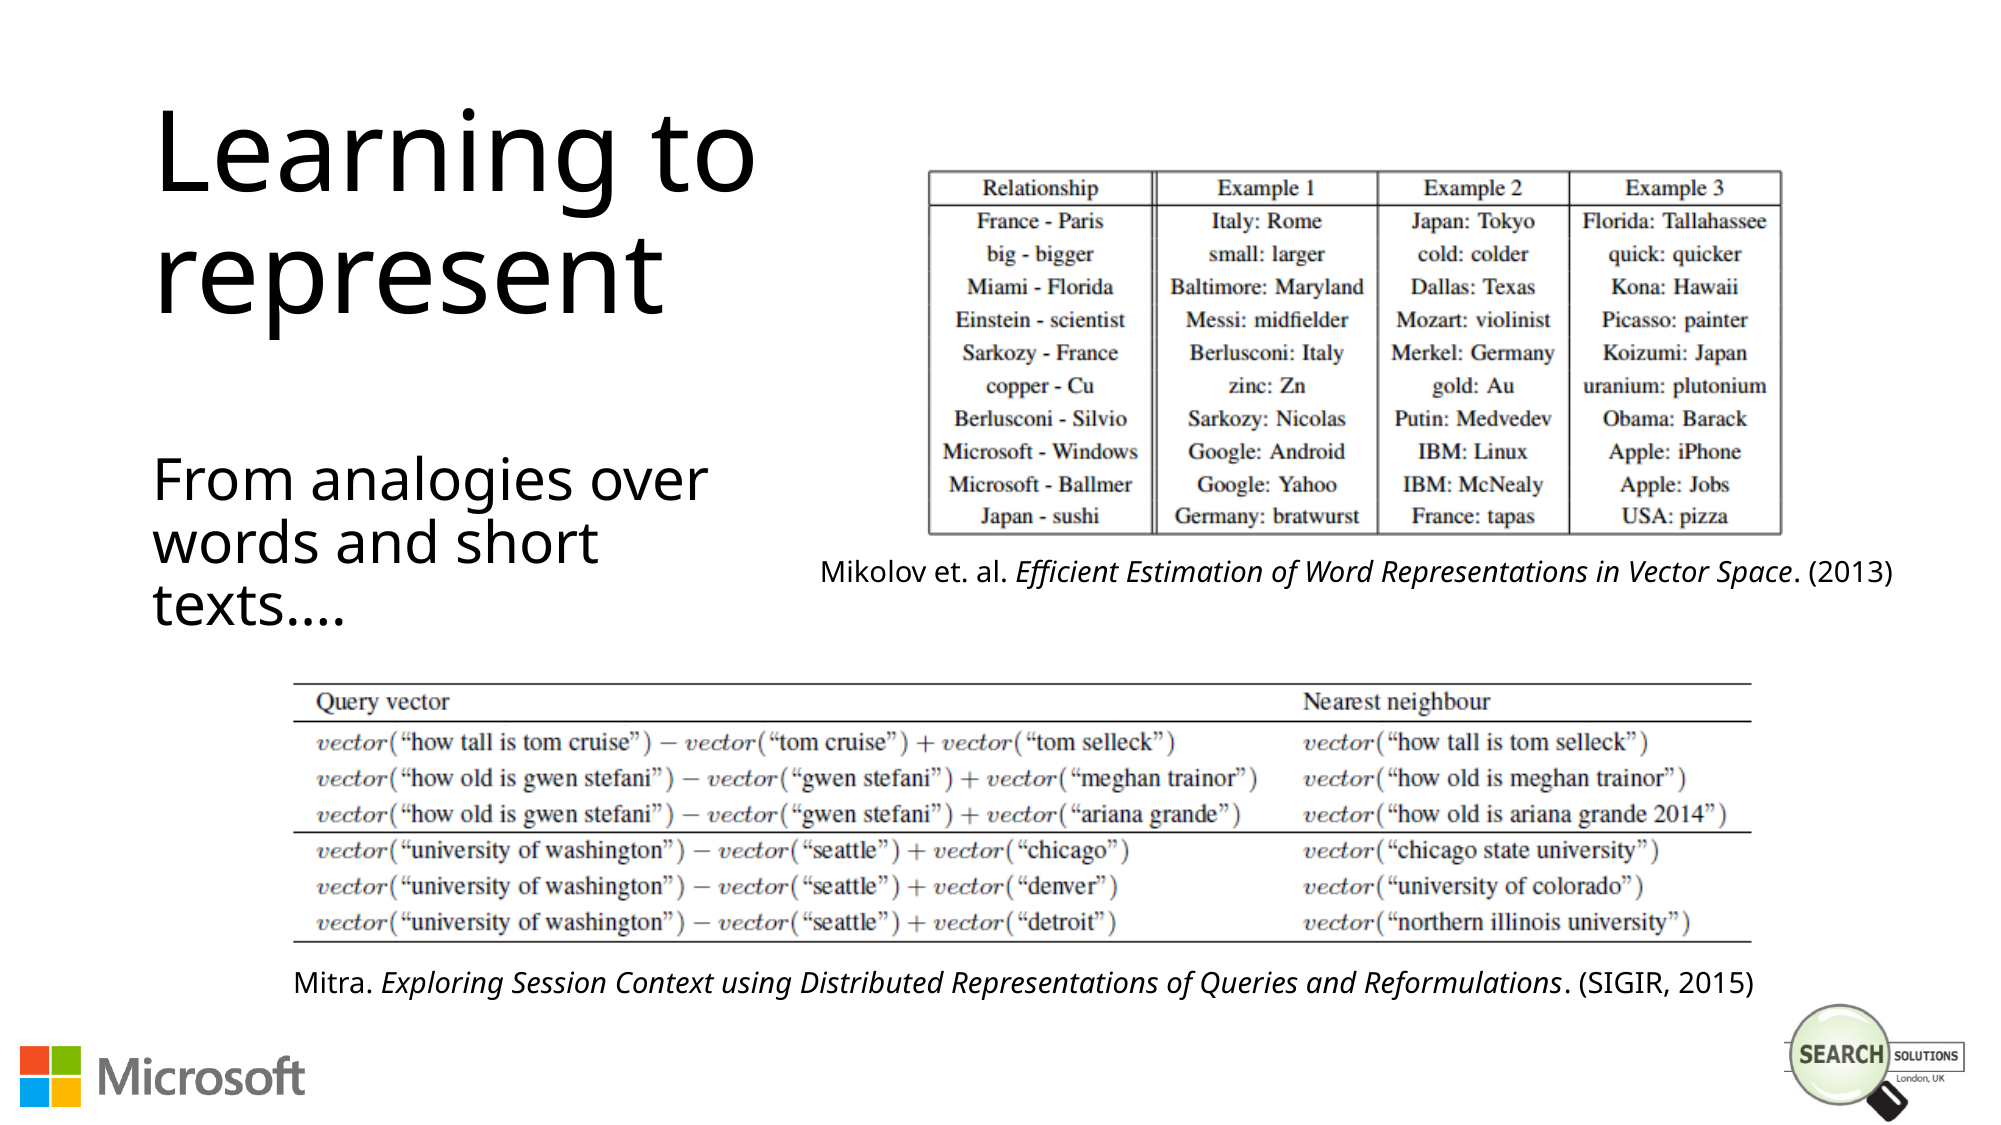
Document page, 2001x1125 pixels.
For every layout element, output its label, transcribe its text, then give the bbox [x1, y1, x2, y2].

picture [918, 161, 1795, 547]
title Learning to represent [137, 73, 783, 345]
picture [1784, 1003, 1967, 1122]
text_box Mitra. Exploring Session Context using Distributed Representations of Queries and Reformulations. (SIGIR, 2015) [278, 957, 1769, 1007]
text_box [278, 671, 1769, 957]
list From analogies over words and short texts…. [137, 442, 797, 963]
text_box Mikolov et. al. Efficient Estimation of Word Representations in Vector Space. (2013) [805, 546, 1908, 596]
picture [0, 1009, 344, 1125]
